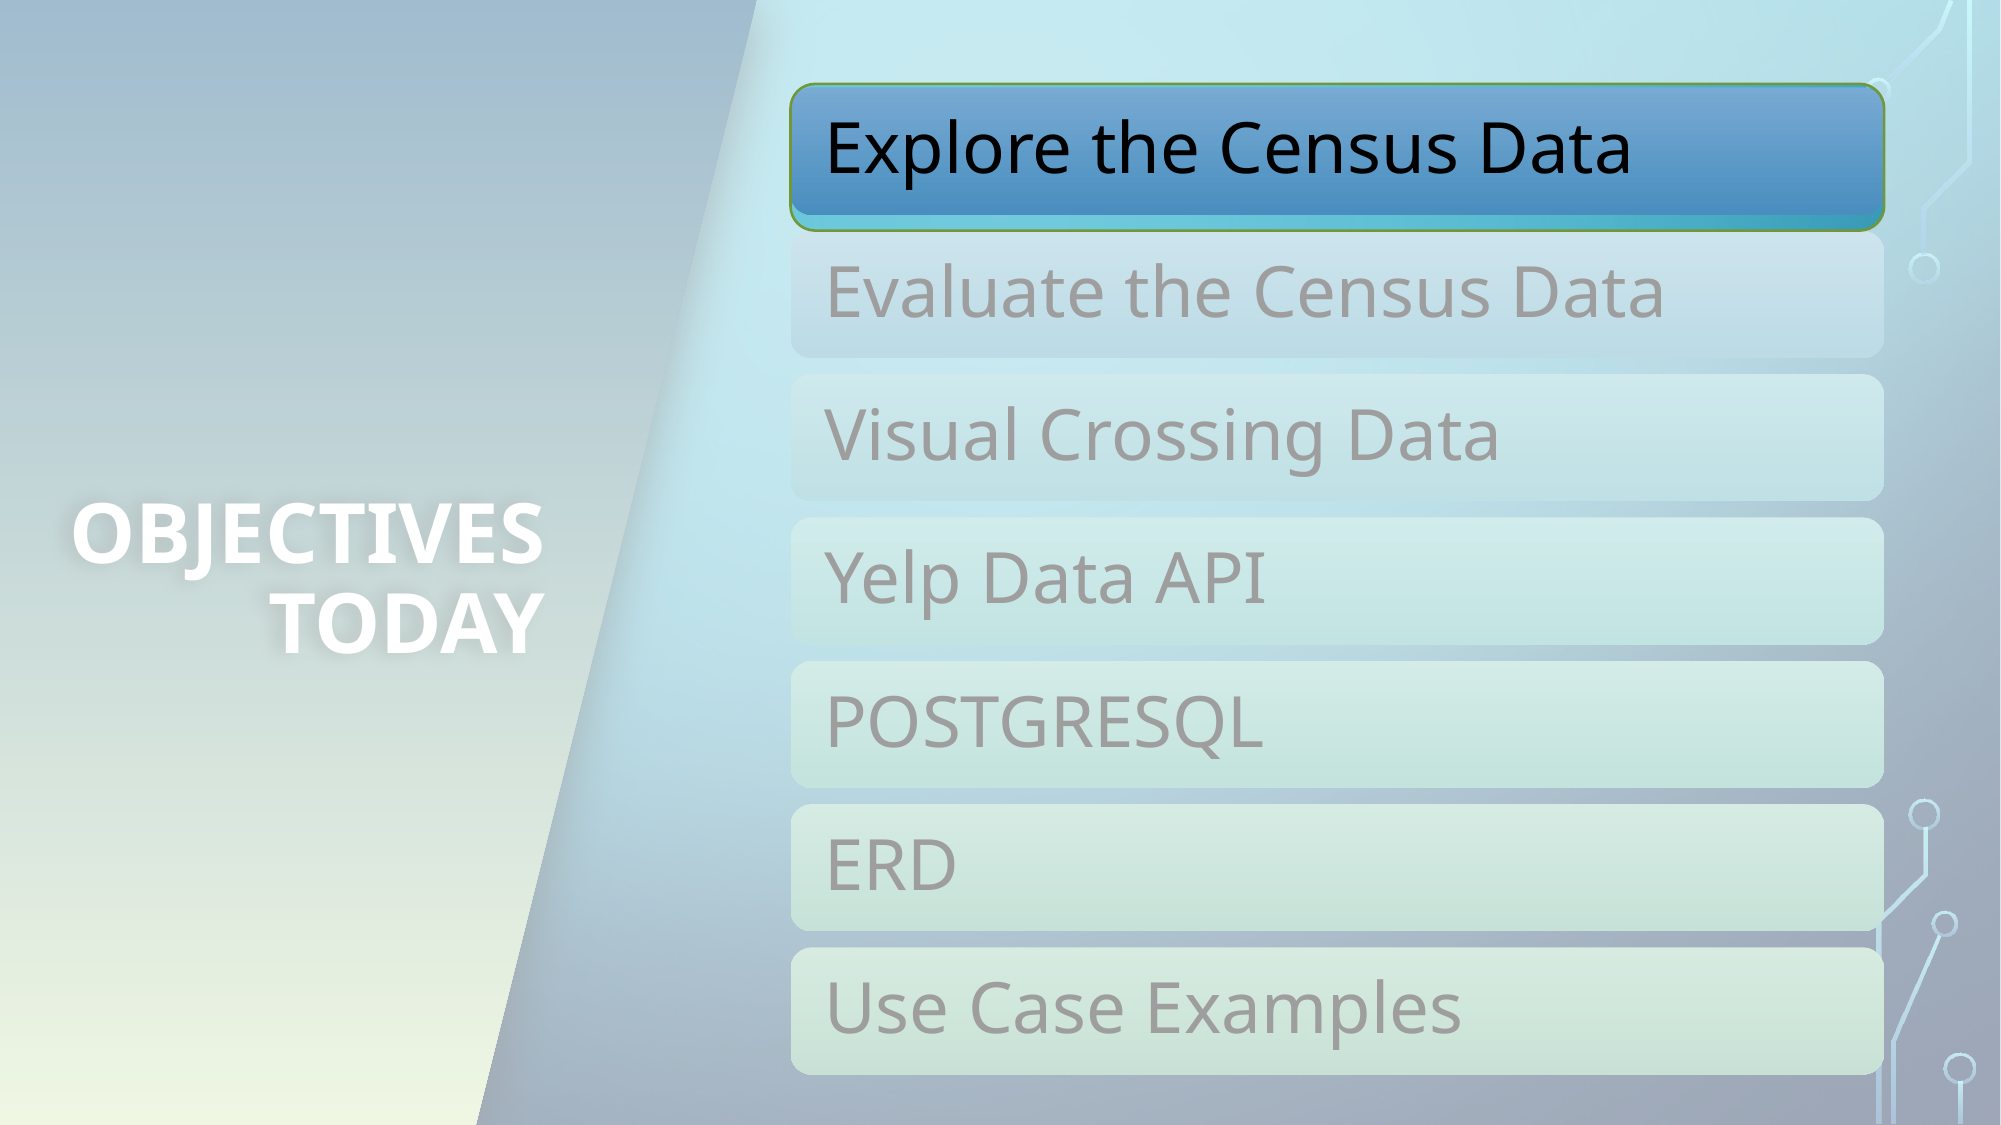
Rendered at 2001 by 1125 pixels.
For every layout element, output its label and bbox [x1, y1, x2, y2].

text_box [0, 0, 2000, 1125]
list [790, 83, 1885, 1079]
